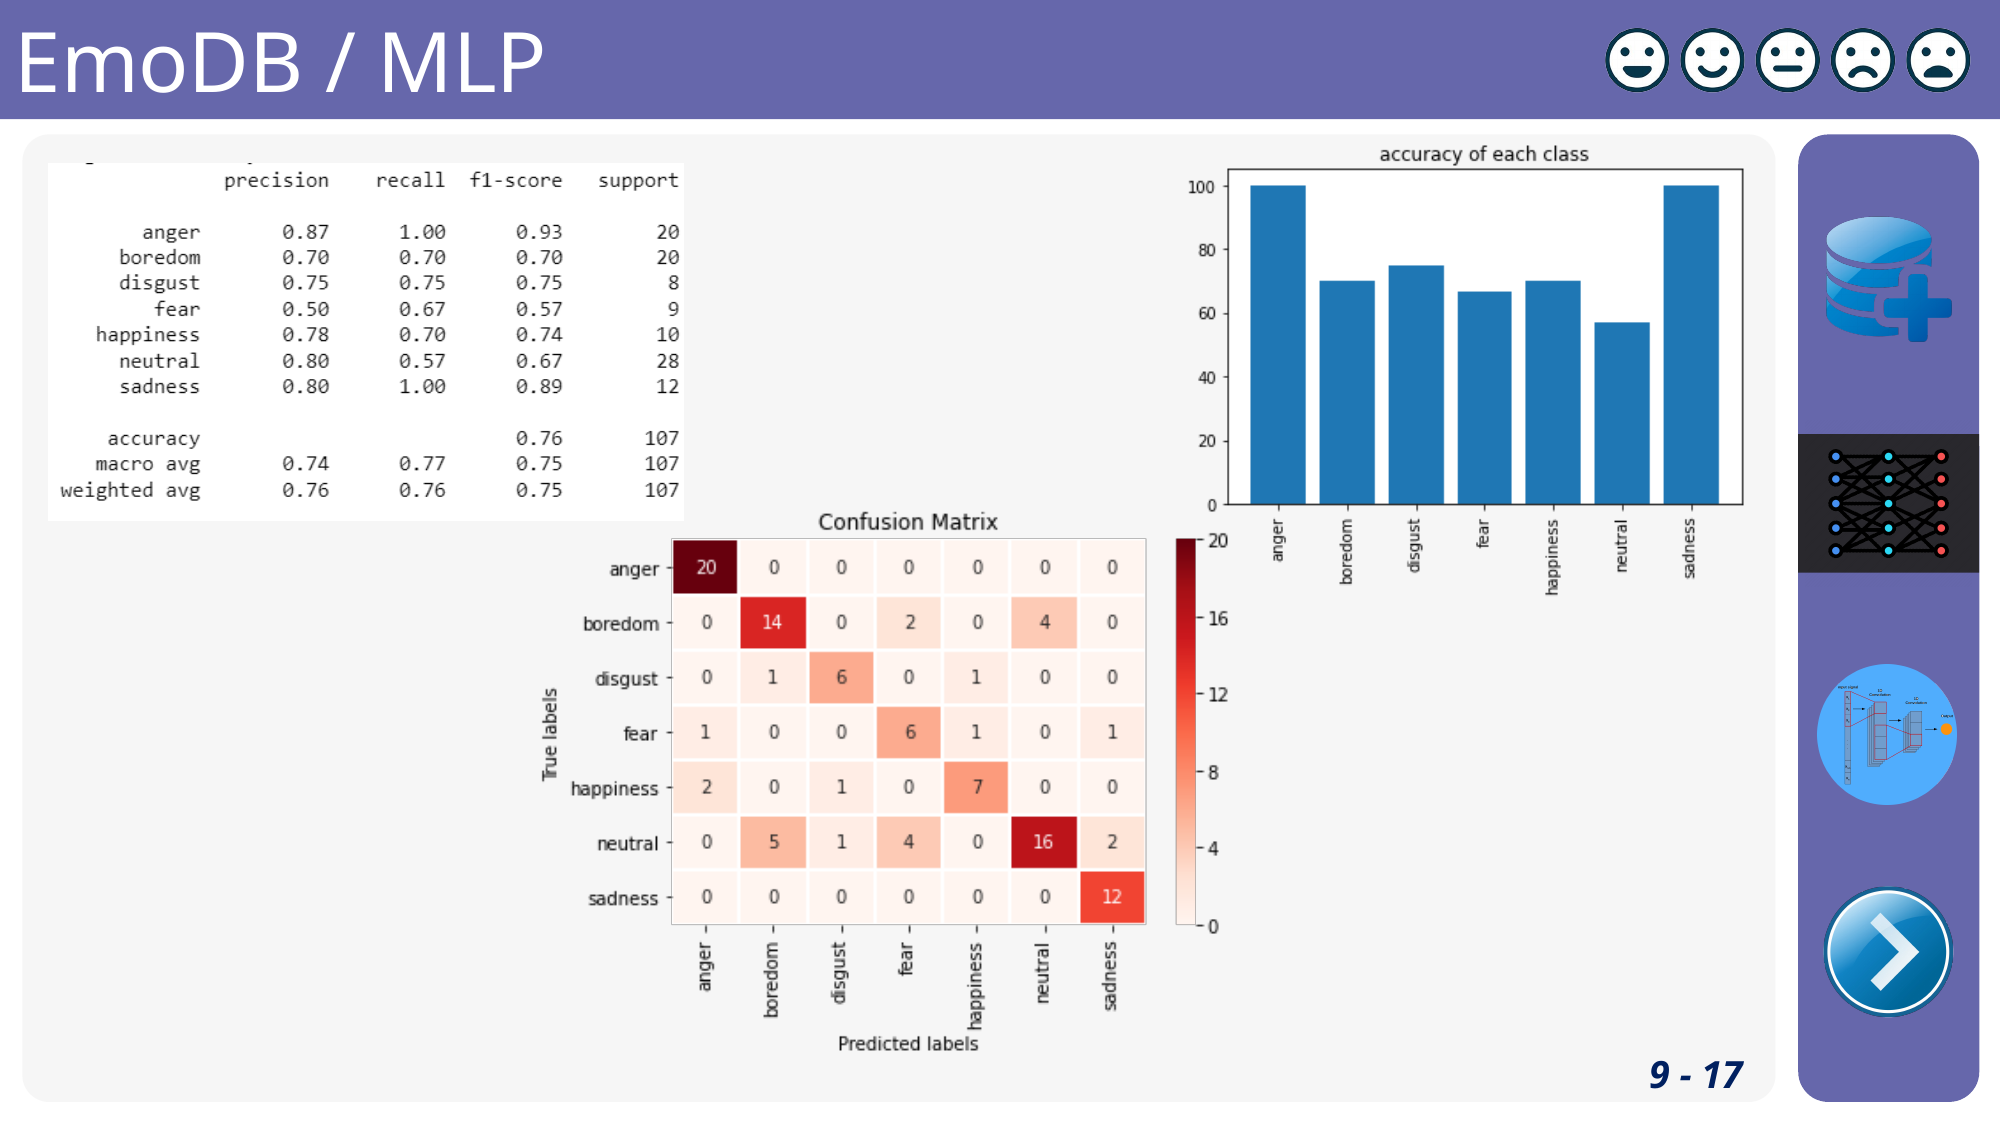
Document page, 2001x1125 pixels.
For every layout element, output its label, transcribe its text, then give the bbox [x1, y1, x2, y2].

picture [48, 135, 1753, 1065]
picture [1816, 664, 1957, 805]
text_box [21, 133, 1777, 1104]
text_box [1797, 433, 1805, 574]
picture [1805, 420, 1972, 587]
text_box [1972, 433, 1980, 574]
text_box EmoDB / MLP [0, 0, 2000, 120]
picture [1574, 22, 2000, 97]
picture [1821, 882, 1957, 1019]
text_box [1797, 133, 1981, 1103]
text_box 9 - 17 [1634, 1043, 1845, 1104]
picture [1826, 216, 1952, 342]
